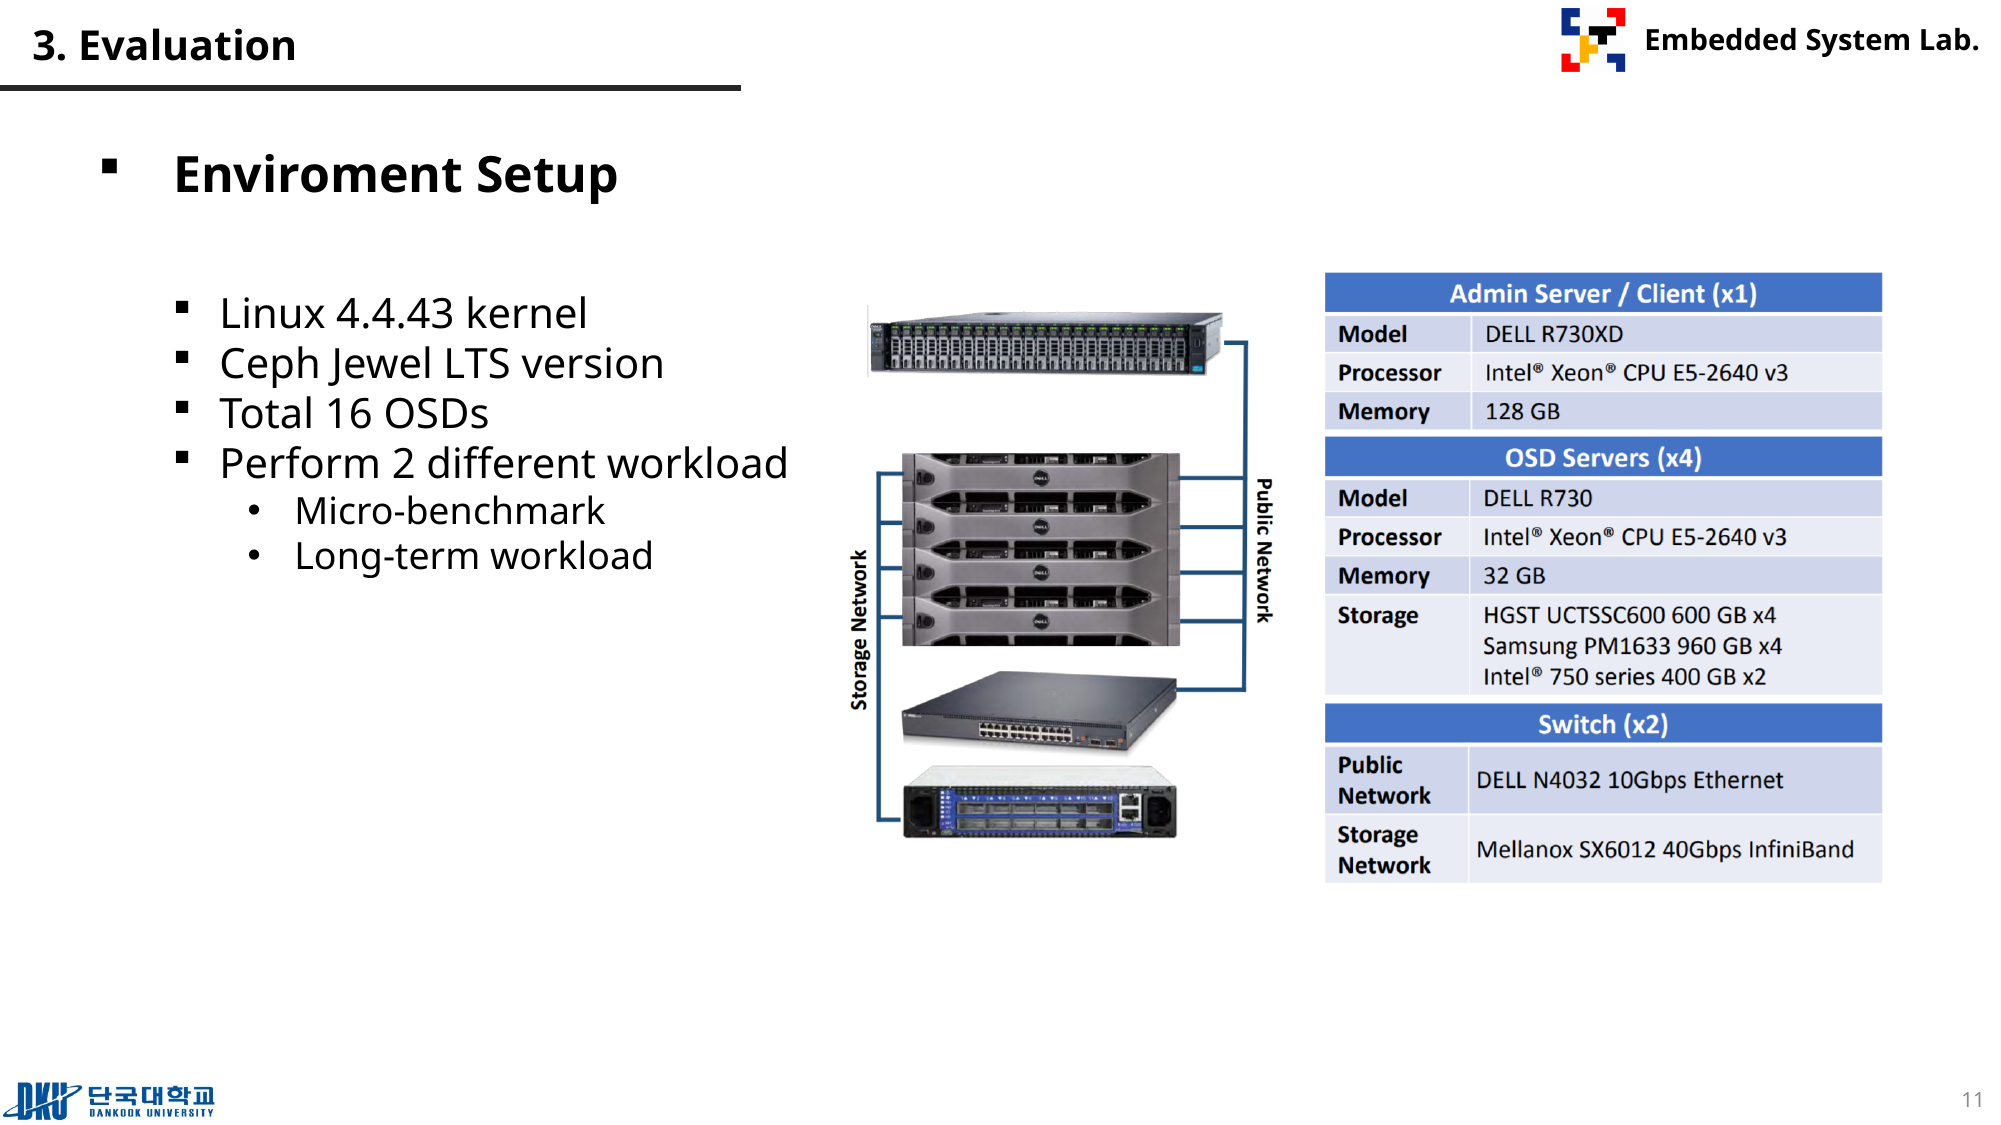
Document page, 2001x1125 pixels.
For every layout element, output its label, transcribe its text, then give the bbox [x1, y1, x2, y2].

picture [808, 262, 1889, 887]
list Enviroment Setup [83, 135, 1905, 1014]
slide_number 11 [1550, 1076, 2000, 1125]
picture [0, 1076, 217, 1125]
title 3. Evaluation [17, 17, 1474, 78]
picture [1560, 7, 1626, 73]
text_box Linux 4.4.43 kernel Ceph Jewel LTS version Total 16 OSDs Perform 2 different workload Micro-benchmark Long-term workload [157, 279, 808, 635]
